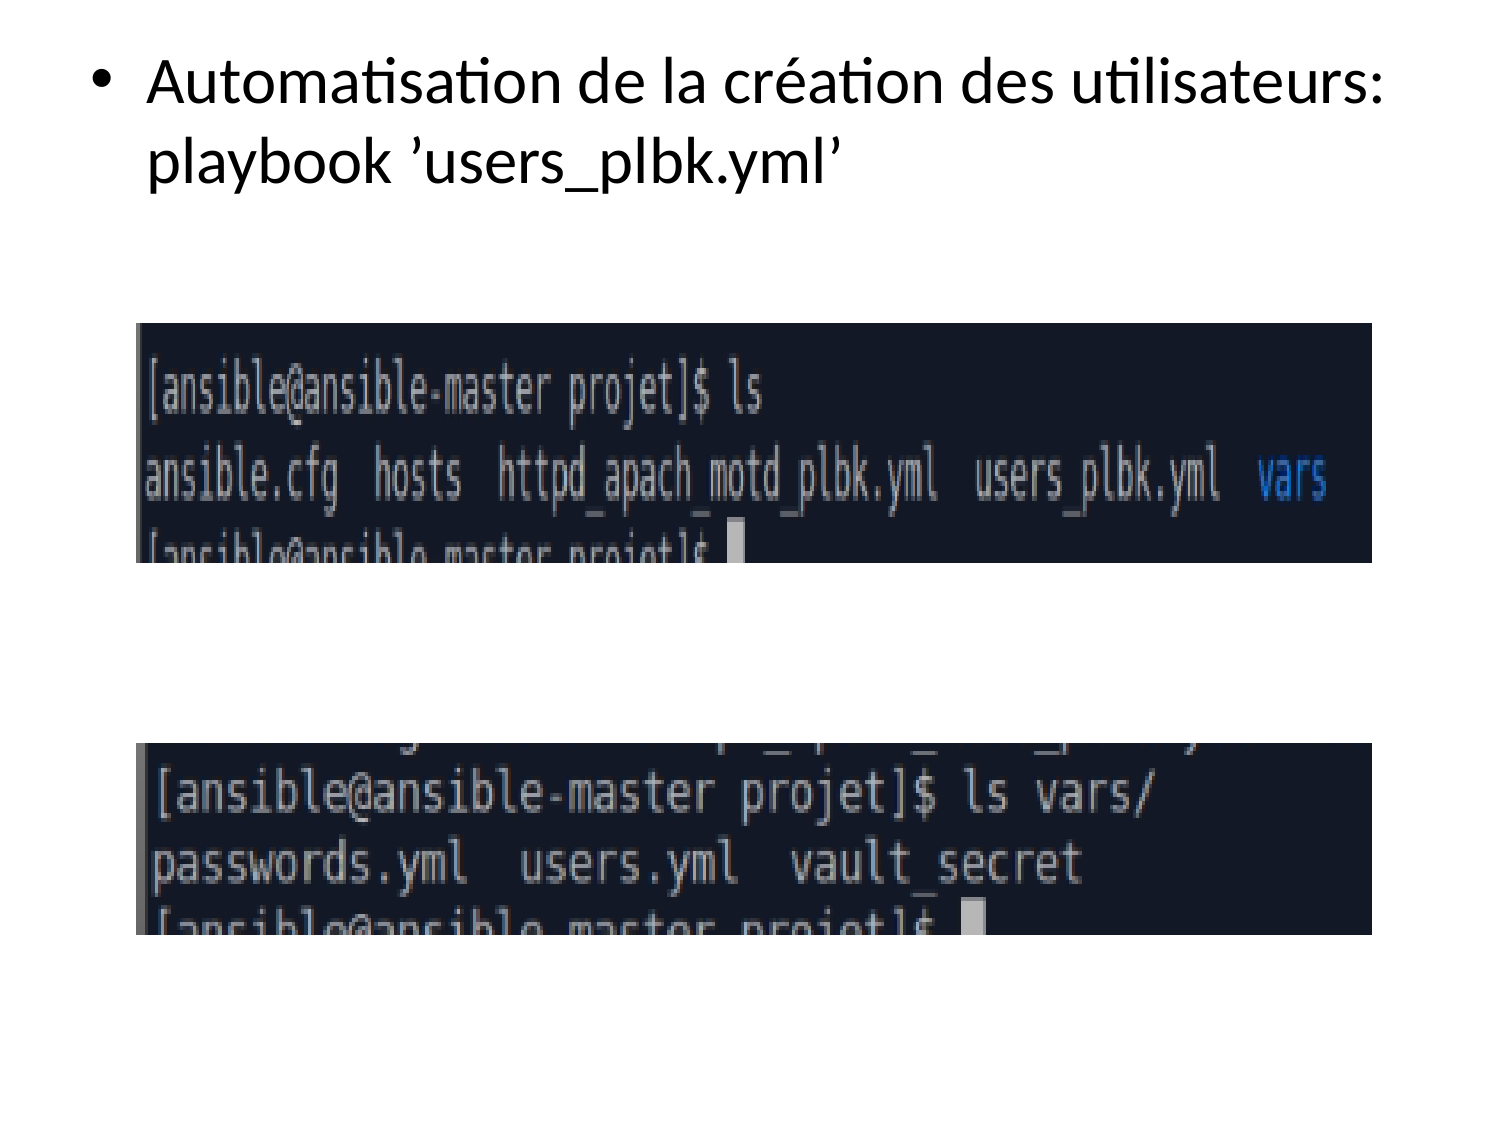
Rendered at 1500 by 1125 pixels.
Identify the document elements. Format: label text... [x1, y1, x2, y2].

picture [136, 323, 1372, 564]
list Automatisation de la création des utilisateurs: playbook ’users_plbk.yml’ [75, 29, 1425, 1097]
picture [136, 743, 1372, 936]
